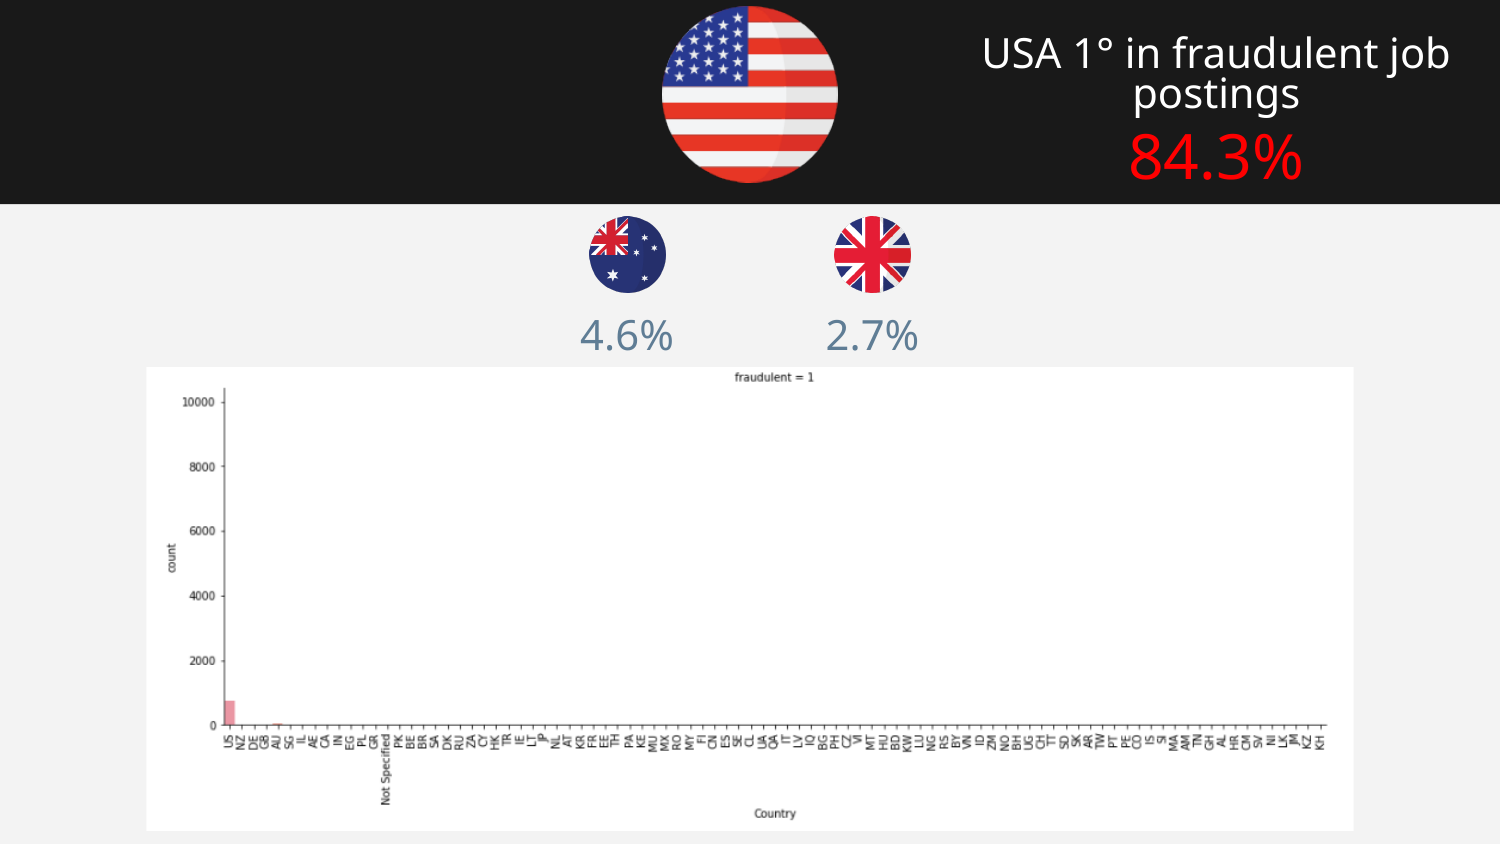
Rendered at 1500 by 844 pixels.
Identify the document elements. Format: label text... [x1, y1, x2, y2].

picture [146, 367, 1354, 831]
text_box [0, 60, 1500, 205]
title 4.6% [556, 303, 698, 365]
title USA 1° in fraudulent job postings 84.3% [943, 34, 1490, 195]
picture [834, 216, 911, 293]
title 2.7% [802, 303, 944, 365]
picture [589, 216, 666, 293]
picture [661, 6, 838, 183]
